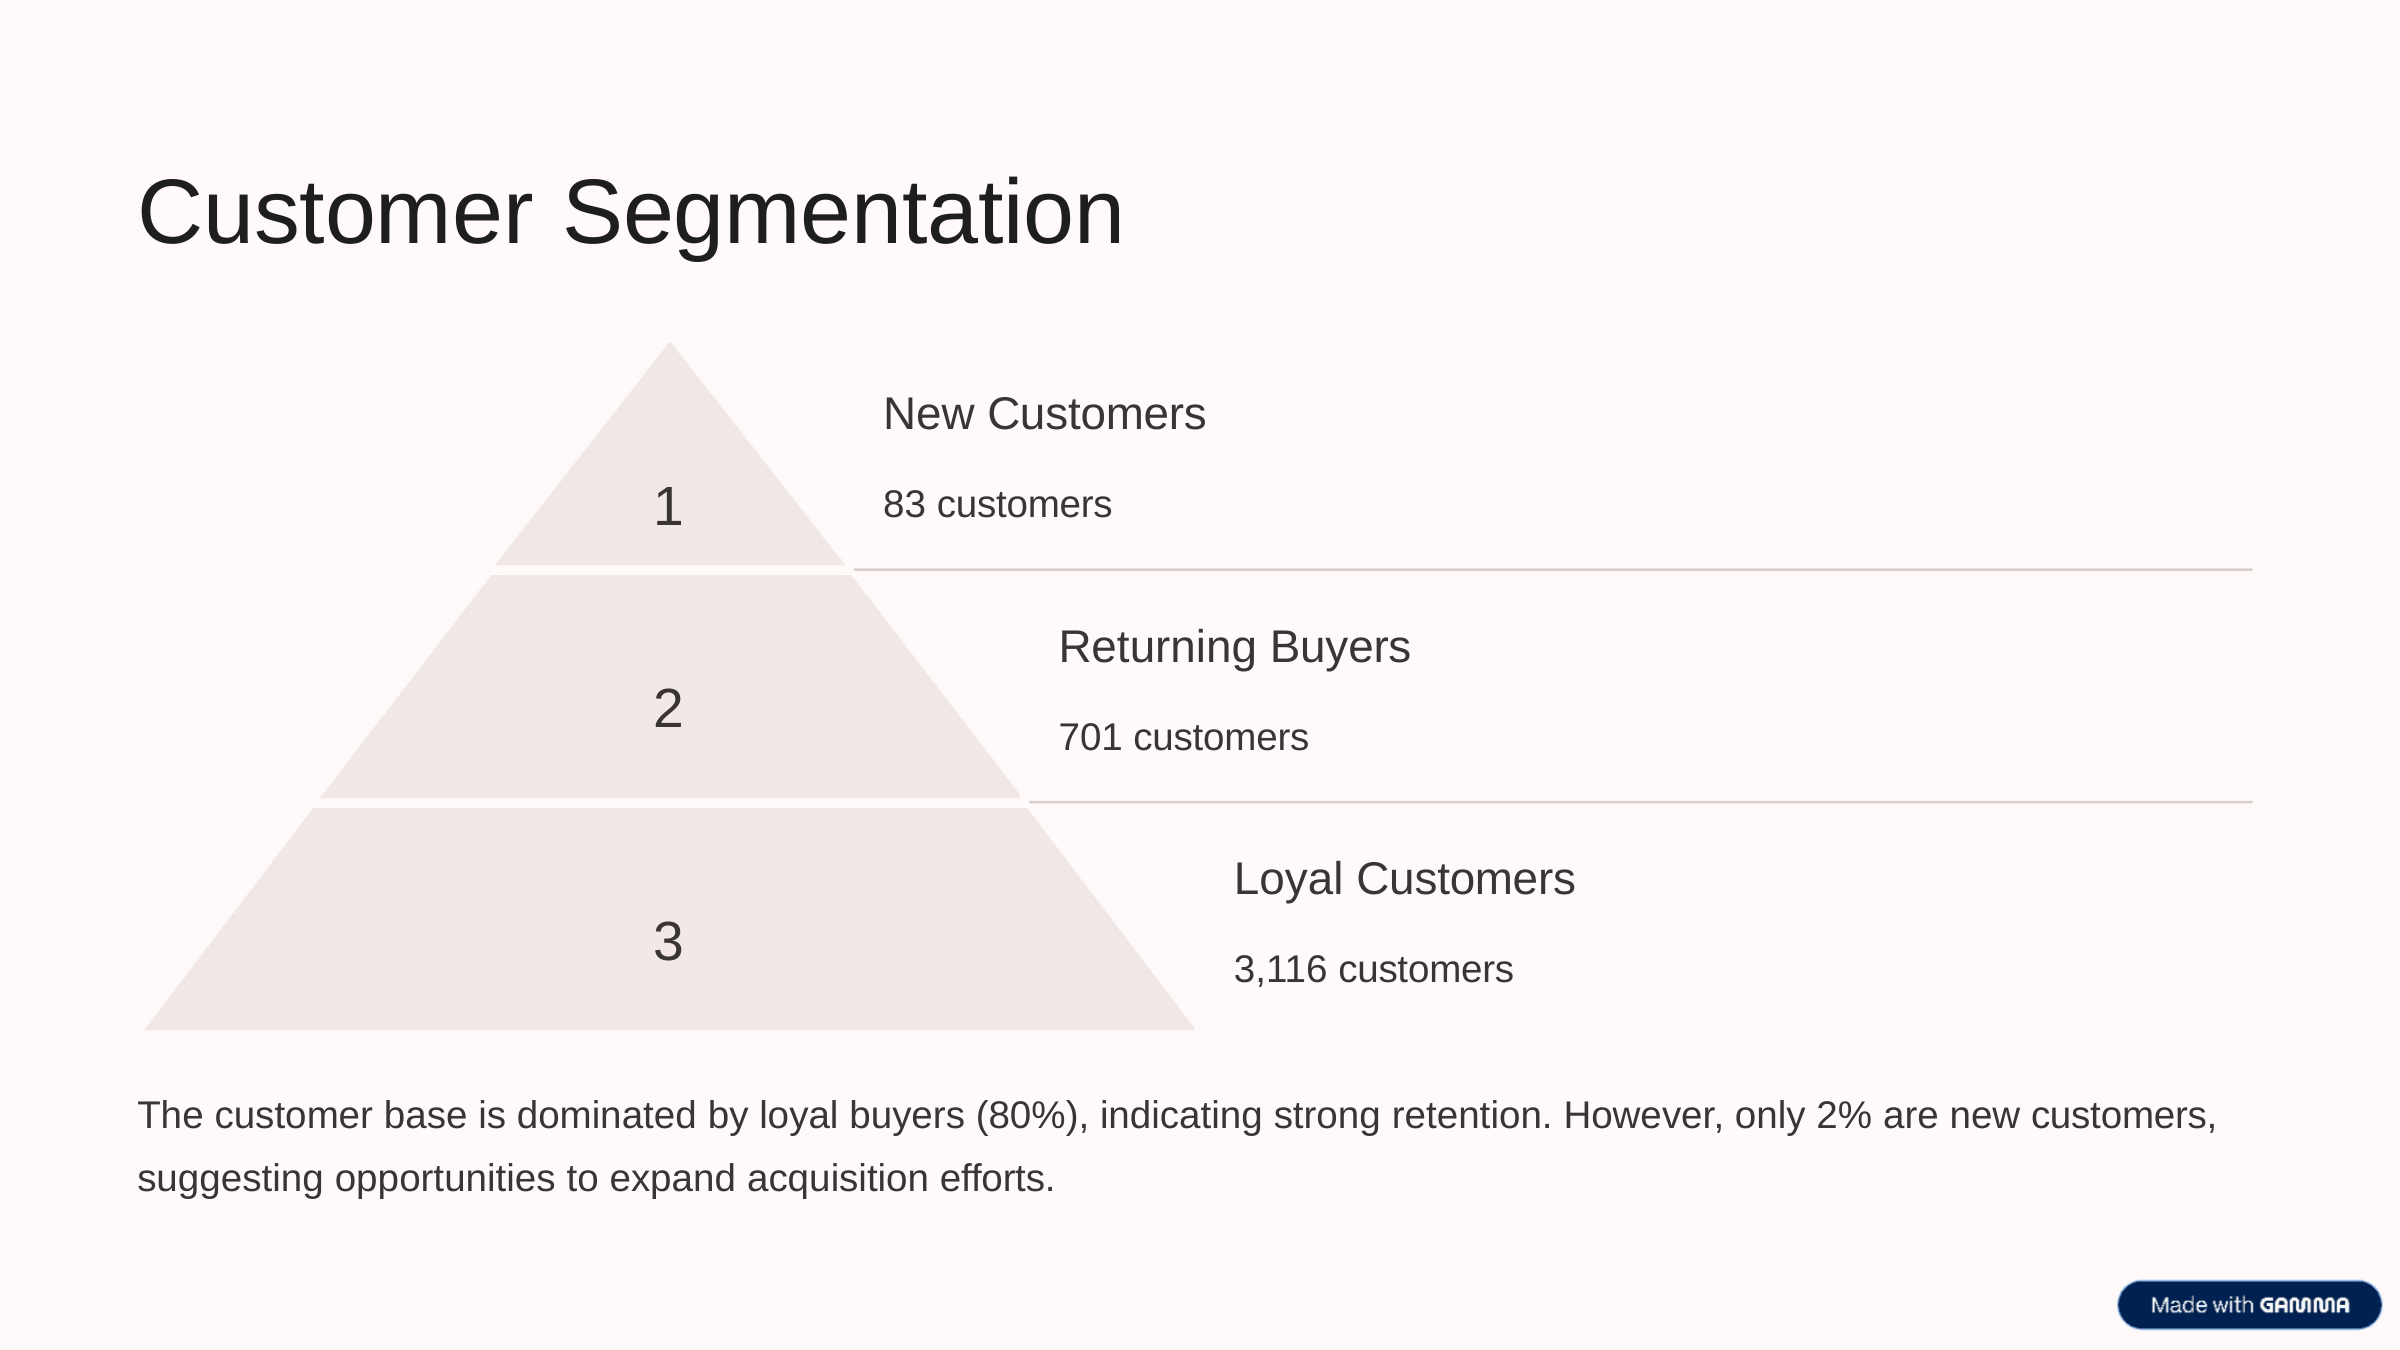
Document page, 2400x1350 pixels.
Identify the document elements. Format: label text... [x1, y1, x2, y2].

picture [493, 343, 845, 567]
text_box 83 customers [881, 477, 1117, 526]
title Customer Segmentation [135, 149, 1128, 378]
text_box New Customers [881, 381, 1212, 439]
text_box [317, 568, 2253, 798]
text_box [142, 800, 2254, 1032]
picture [2106, 1271, 2389, 1339]
text_box The customer base is dominated by loyal buyers (80%), indicating strong retention. However, only 2% are new customers, suggesting opportunities to expand acquisition efforts. [135, 1072, 2221, 1199]
